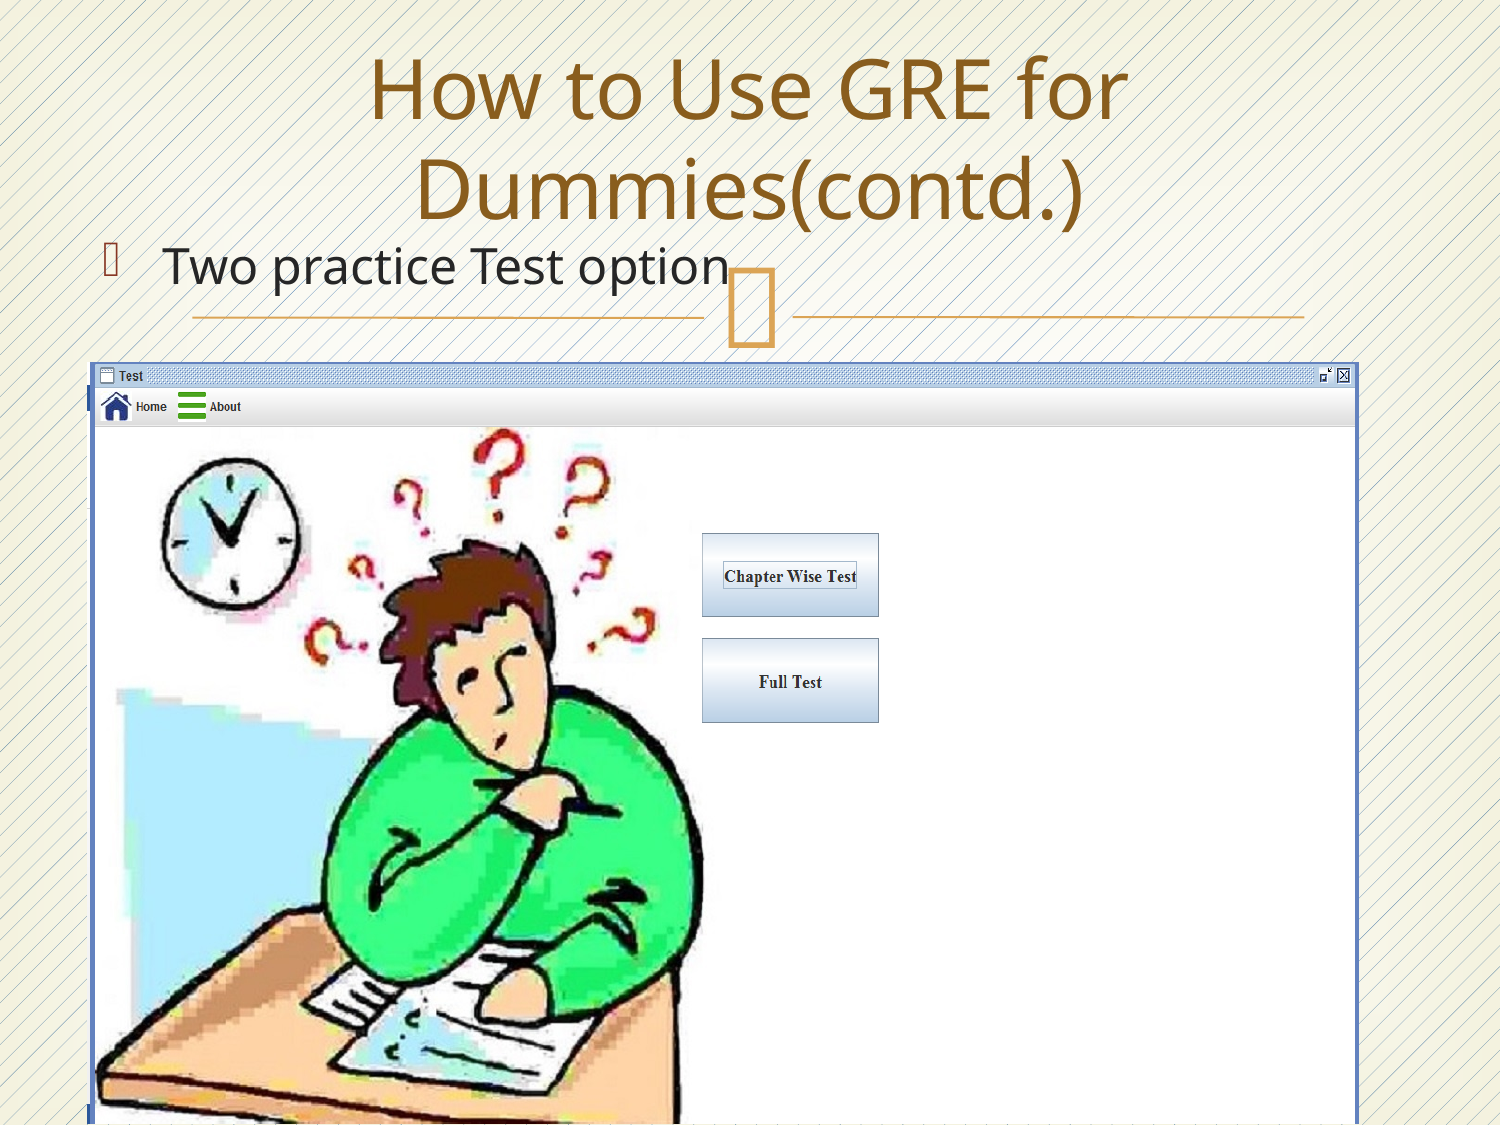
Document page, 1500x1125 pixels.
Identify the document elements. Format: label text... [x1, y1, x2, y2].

picture [86, 361, 1359, 1125]
list Two practice Test option [87, 227, 1359, 361]
title How to Use GRE for Dummies(contd.) [112, 50, 1386, 223]
